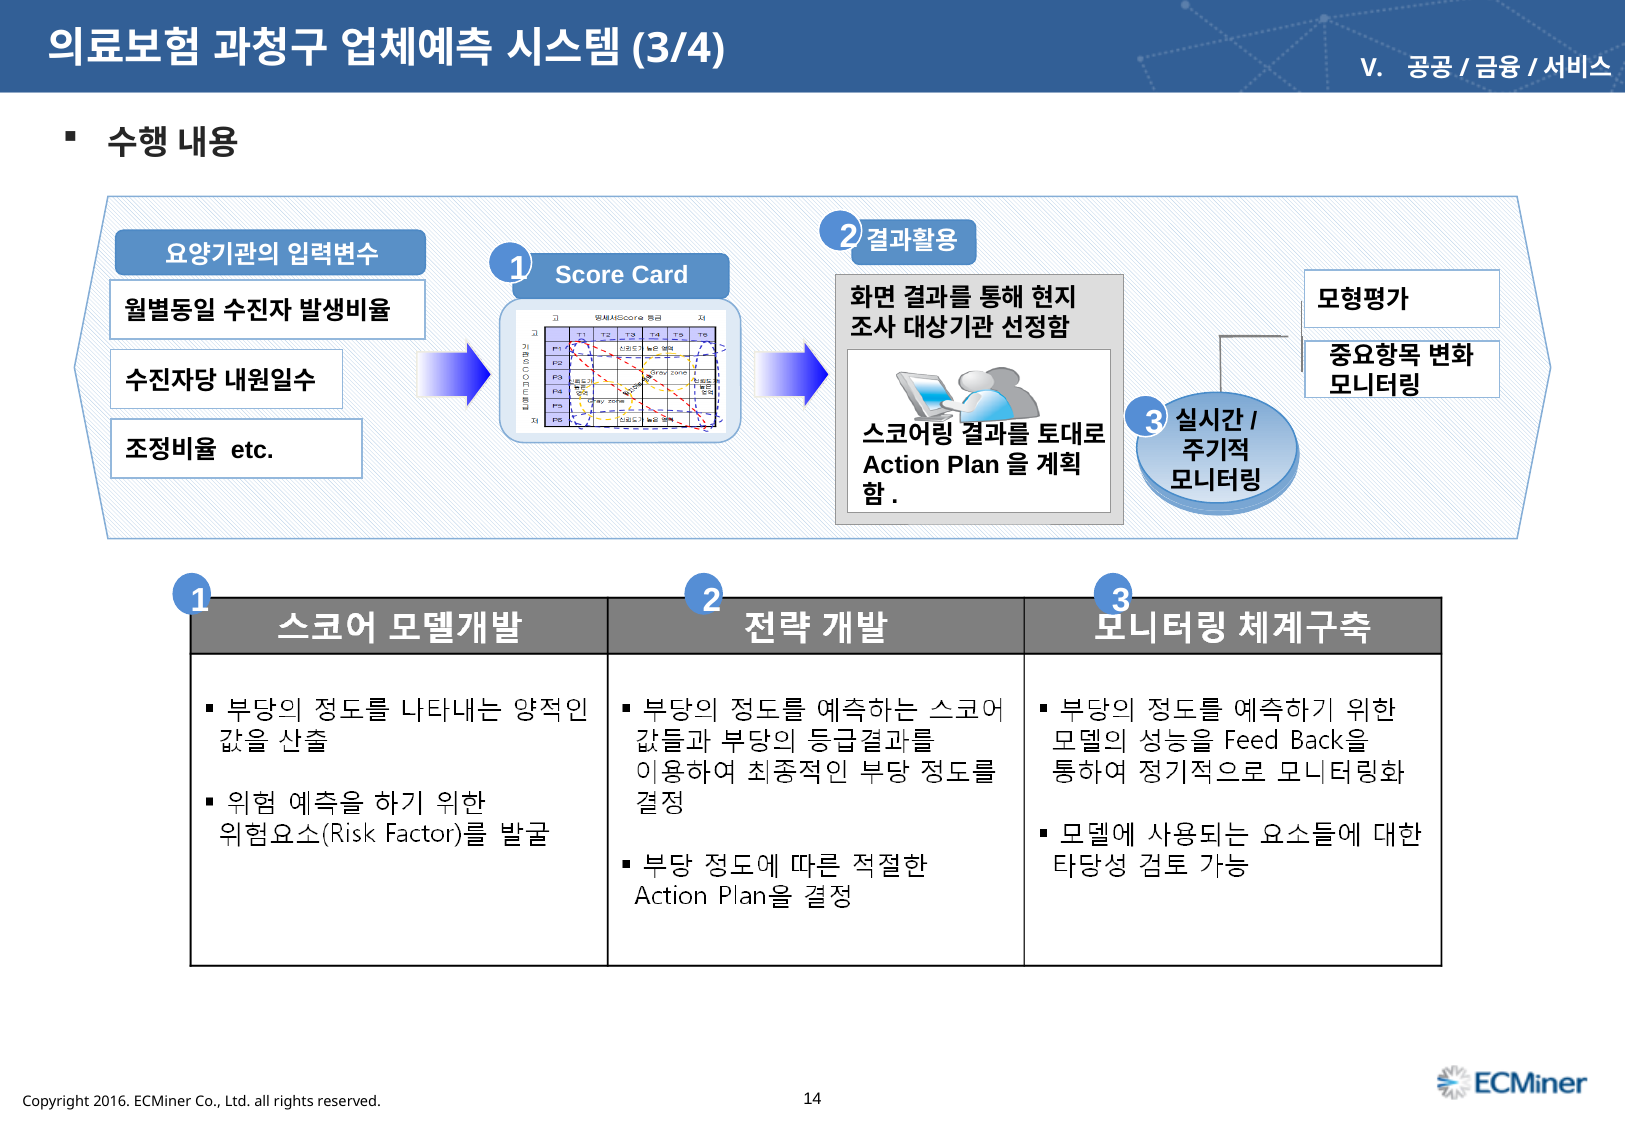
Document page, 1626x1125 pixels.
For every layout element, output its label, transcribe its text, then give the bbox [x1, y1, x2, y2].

text_box 수행 내용 [48, 113, 1520, 170]
picture [0, 0, 1625, 1125]
text_box 공공/금융/서비스 [1143, 44, 1625, 90]
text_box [74, 196, 1551, 539]
text_box 1 [172, 572, 210, 605]
text_box 2 [685, 572, 722, 586]
text_box 3 [1095, 572, 1131, 586]
text_box 의료보험 과청구 업체예측 시스템(3/4) [32, 13, 1584, 79]
